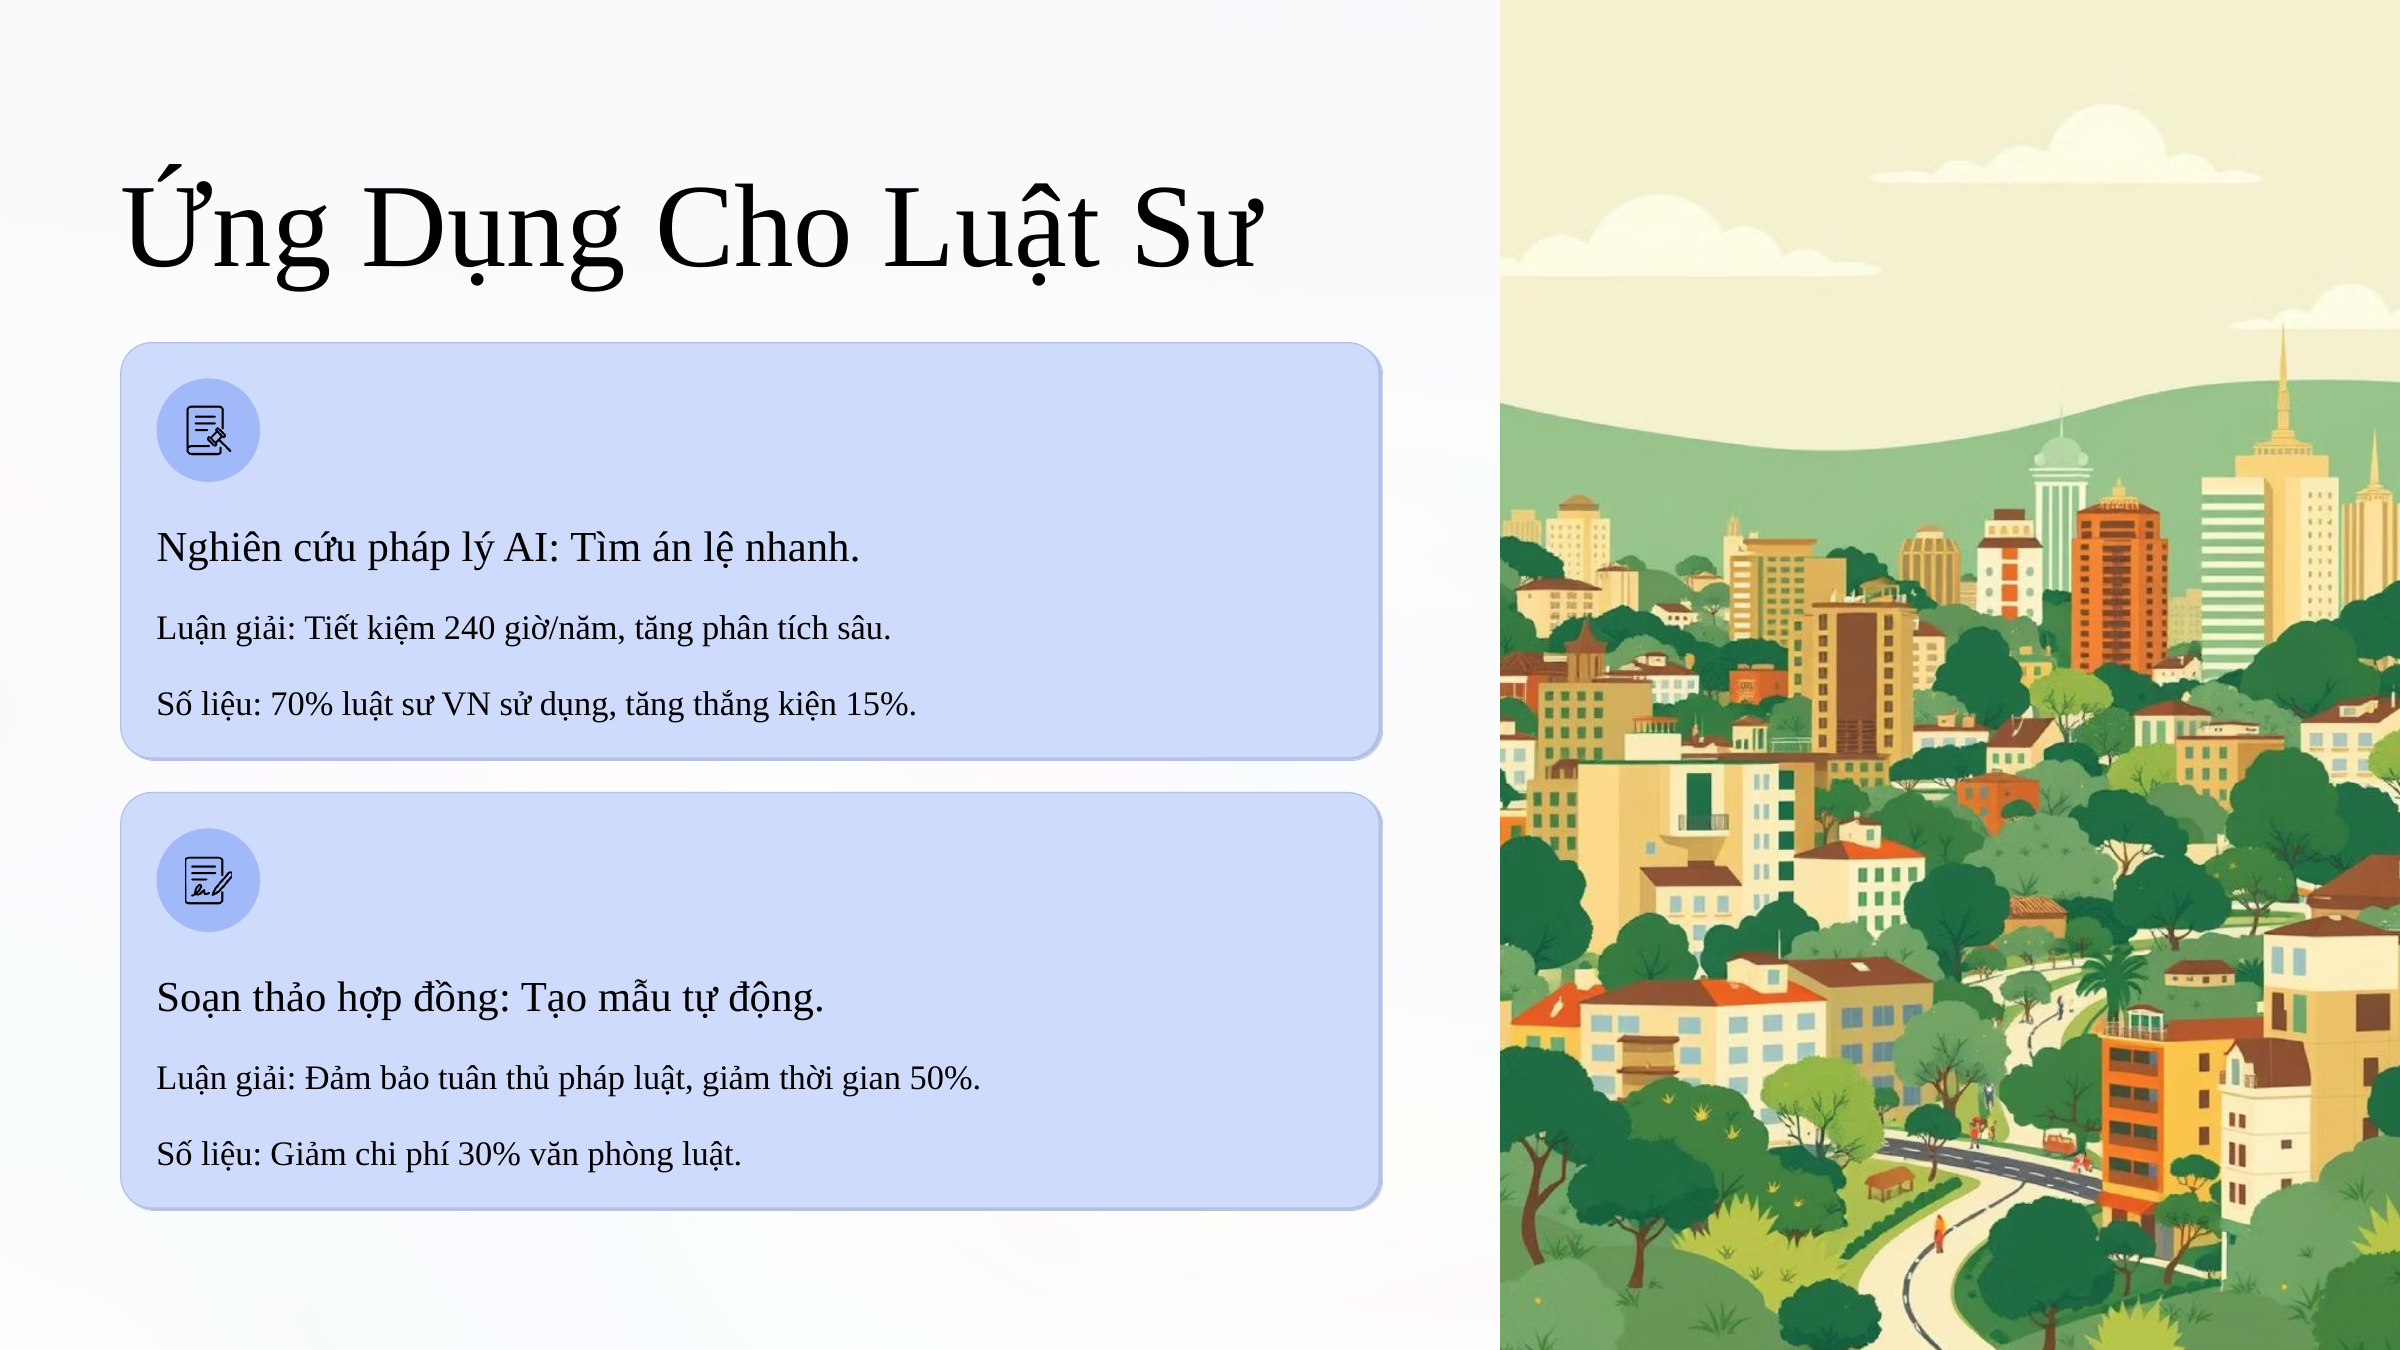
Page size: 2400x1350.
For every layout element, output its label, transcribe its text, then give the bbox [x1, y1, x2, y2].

text_box Luận giải: Đảm bảo tuân thủ pháp luật, giảm thời gian 50%. [156, 1041, 1344, 1097]
picture [185, 400, 232, 460]
text_box Soạn thảo hợp đồng: Tạo mẫu tự động. [156, 966, 904, 1021]
text_box Số liệu: 70% luật sư VN sử dụng, tăng thắng kiện 15%. [156, 667, 1344, 723]
text_box Số liệu: Giảm chi phí 30% văn phòng luật. [156, 1117, 1344, 1173]
text_box Luận giải: Tiết kiệm 240 giờ/năm, tăng phân tích sâu. [156, 591, 1344, 647]
text_box Ứng Dụng Cho Luật Sư [120, 141, 1335, 291]
text_box [156, 828, 261, 932]
picture [1499, 0, 2400, 1350]
picture [185, 850, 232, 910]
text_box Nghiên cứu pháp lý AI: Tìm án lệ nhanh. [156, 516, 906, 571]
text_box [120, 342, 1380, 759]
text_box [120, 792, 1380, 1209]
text_box [156, 378, 261, 482]
